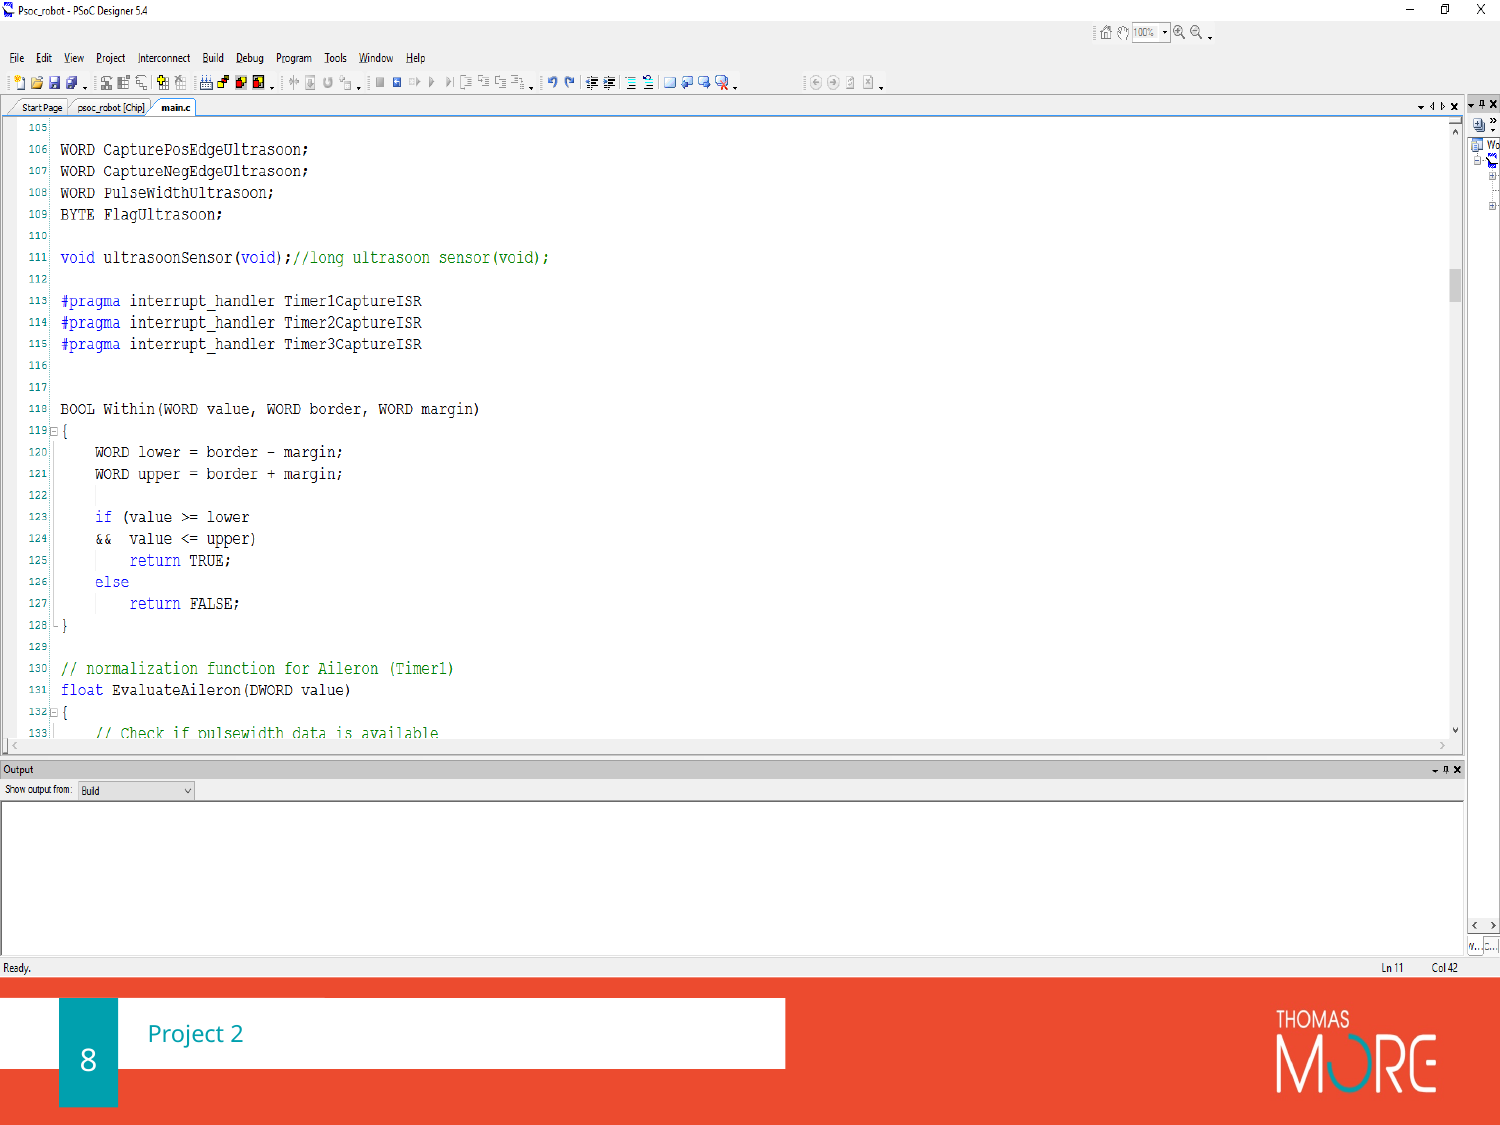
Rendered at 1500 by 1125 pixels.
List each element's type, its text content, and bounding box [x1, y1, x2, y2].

slide_number 8 [59, 998, 119, 1108]
picture [1254, 980, 1458, 1122]
footer Project 2 [123, 998, 786, 1069]
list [0, 0, 1500, 977]
